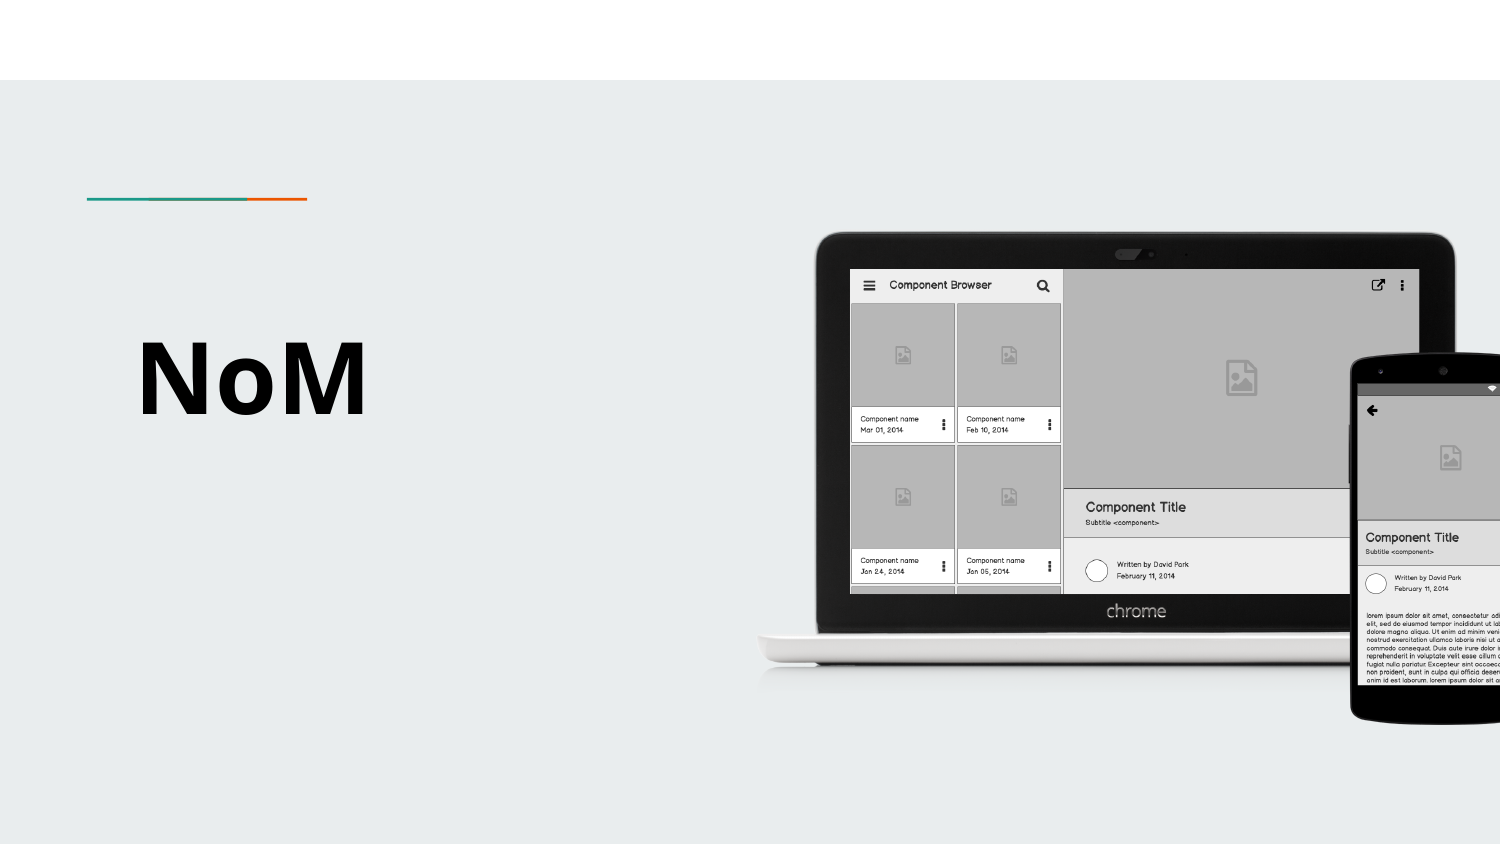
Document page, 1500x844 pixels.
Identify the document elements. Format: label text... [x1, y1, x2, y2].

text_box NoM [119, 300, 750, 450]
picture [755, 229, 1500, 725]
